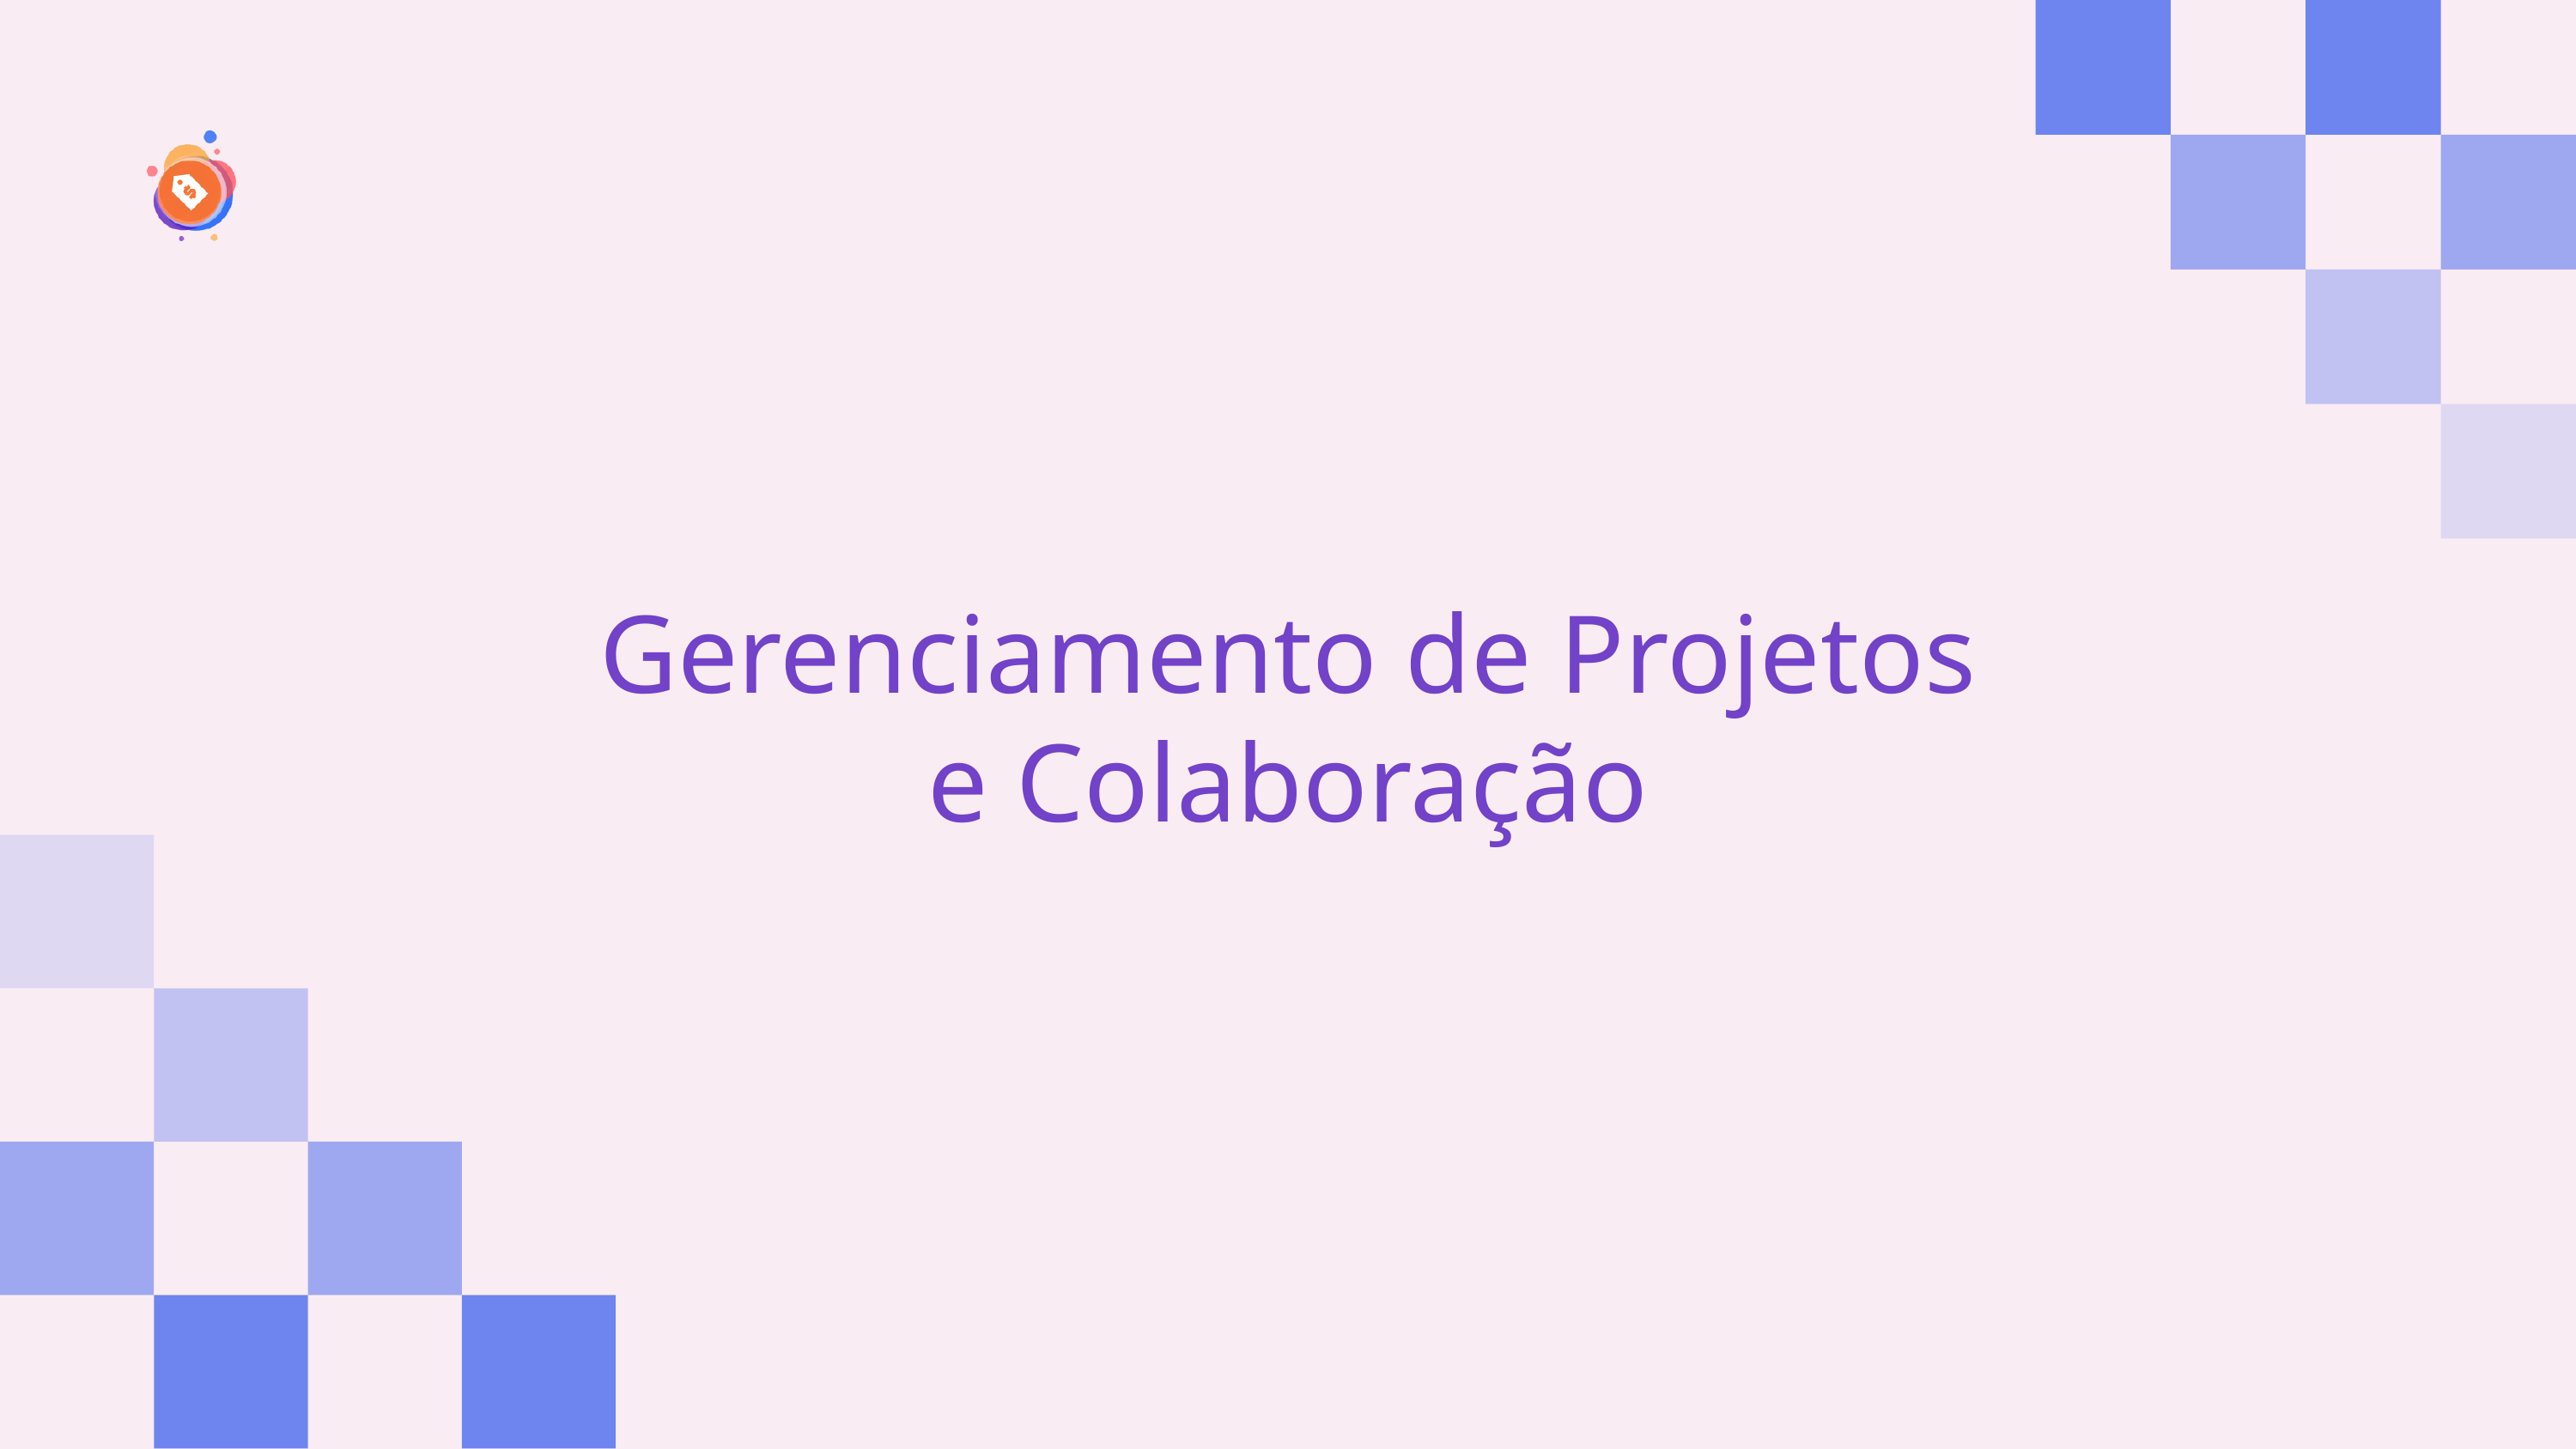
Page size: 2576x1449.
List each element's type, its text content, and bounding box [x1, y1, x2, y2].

text_box [2440, 134, 2576, 270]
text_box [0, 1141, 155, 1295]
text_box [461, 1294, 616, 1449]
text_box [2035, 0, 2171, 135]
text_box [307, 1141, 462, 1295]
text_box [2440, 403, 2576, 539]
text_box [0, 834, 155, 989]
text_box Gerenciamento de Projetos e Colaboração [582, 585, 1994, 844]
text_box [137, 119, 248, 250]
text_box [2306, 269, 2441, 404]
text_box [2170, 134, 2306, 270]
text_box [2306, 0, 2441, 135]
text_box [154, 1294, 308, 1449]
text_box [154, 988, 308, 1142]
